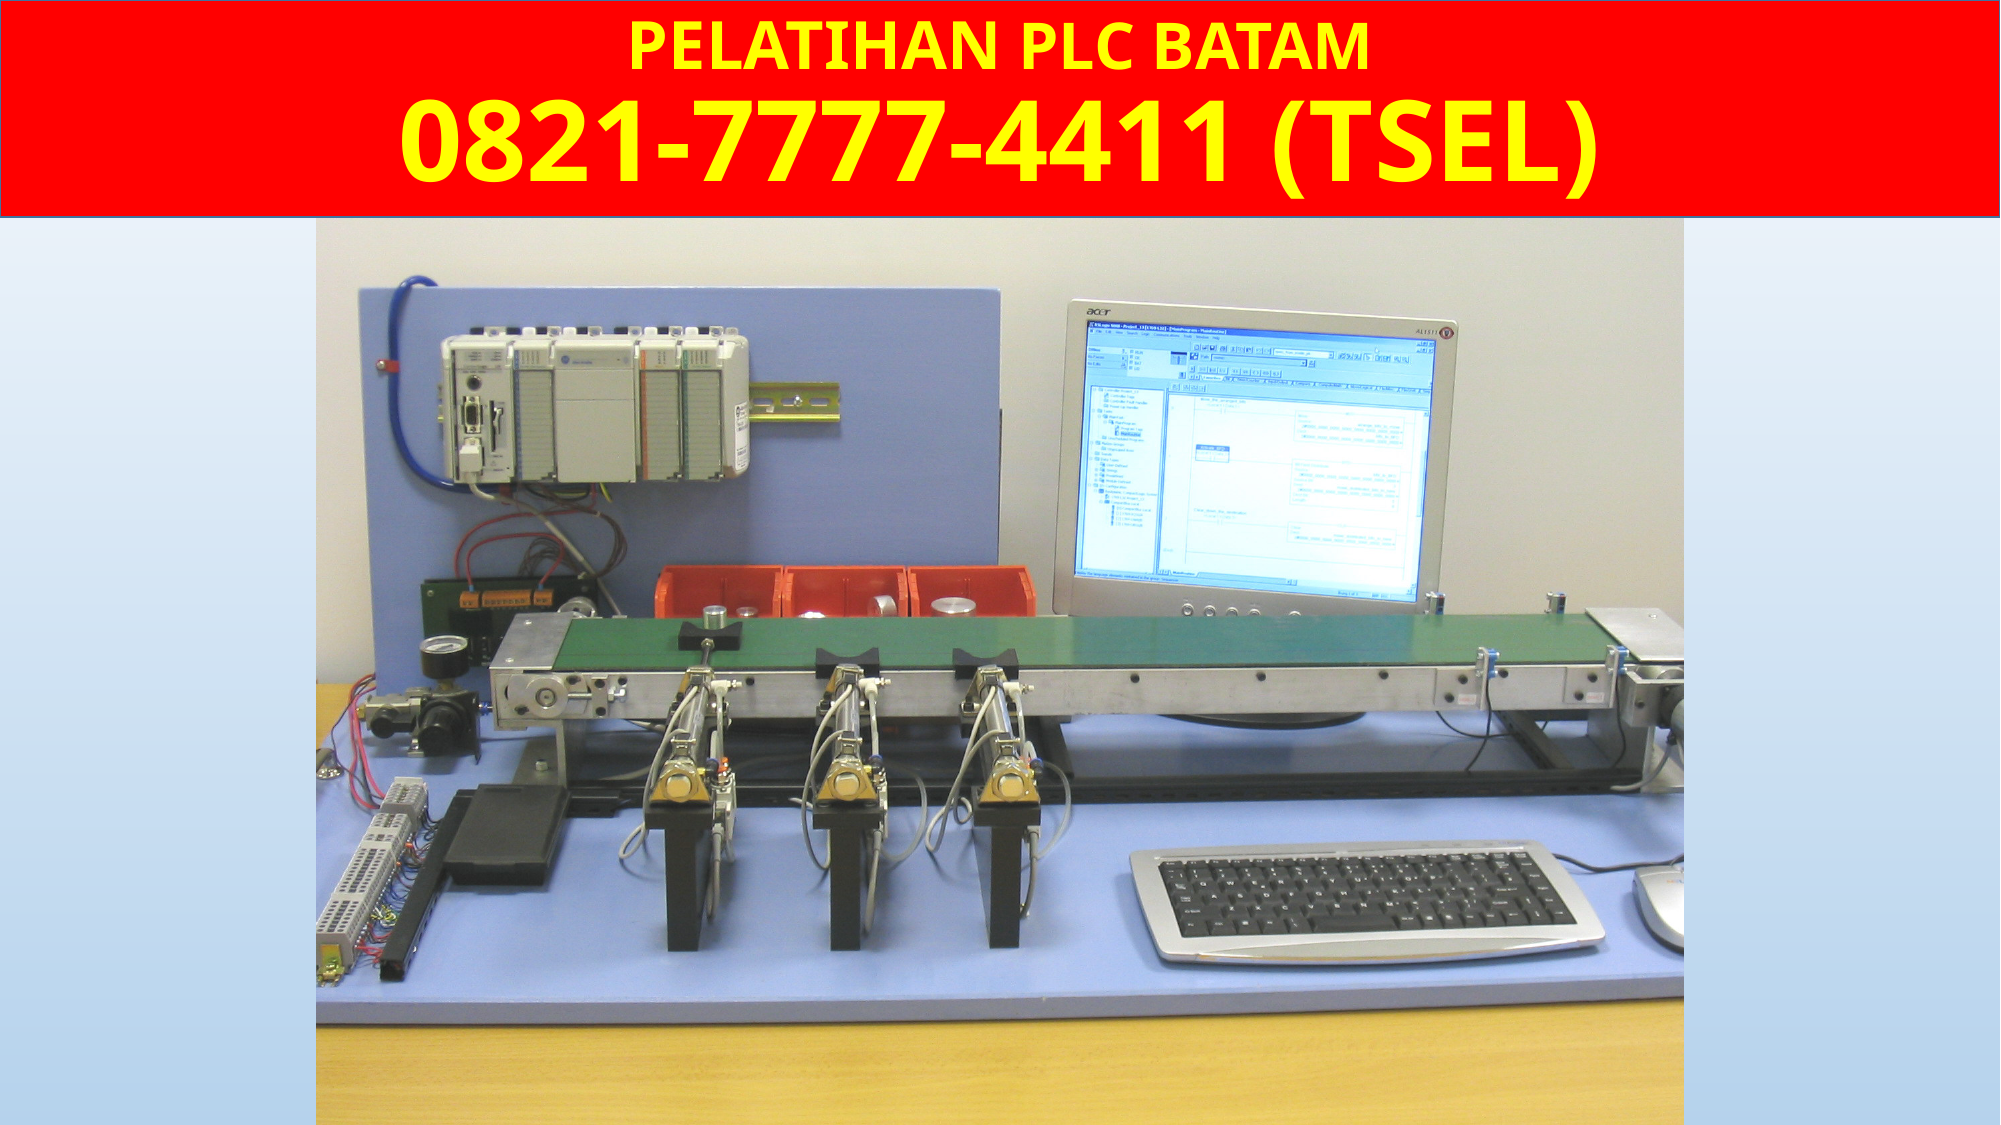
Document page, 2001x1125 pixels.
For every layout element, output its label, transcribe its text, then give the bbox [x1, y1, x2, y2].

title PELATIHAN PLC BATAM 0821-7777-4411 (TSEL) [0, 0, 2000, 218]
picture [316, 99, 1684, 1125]
